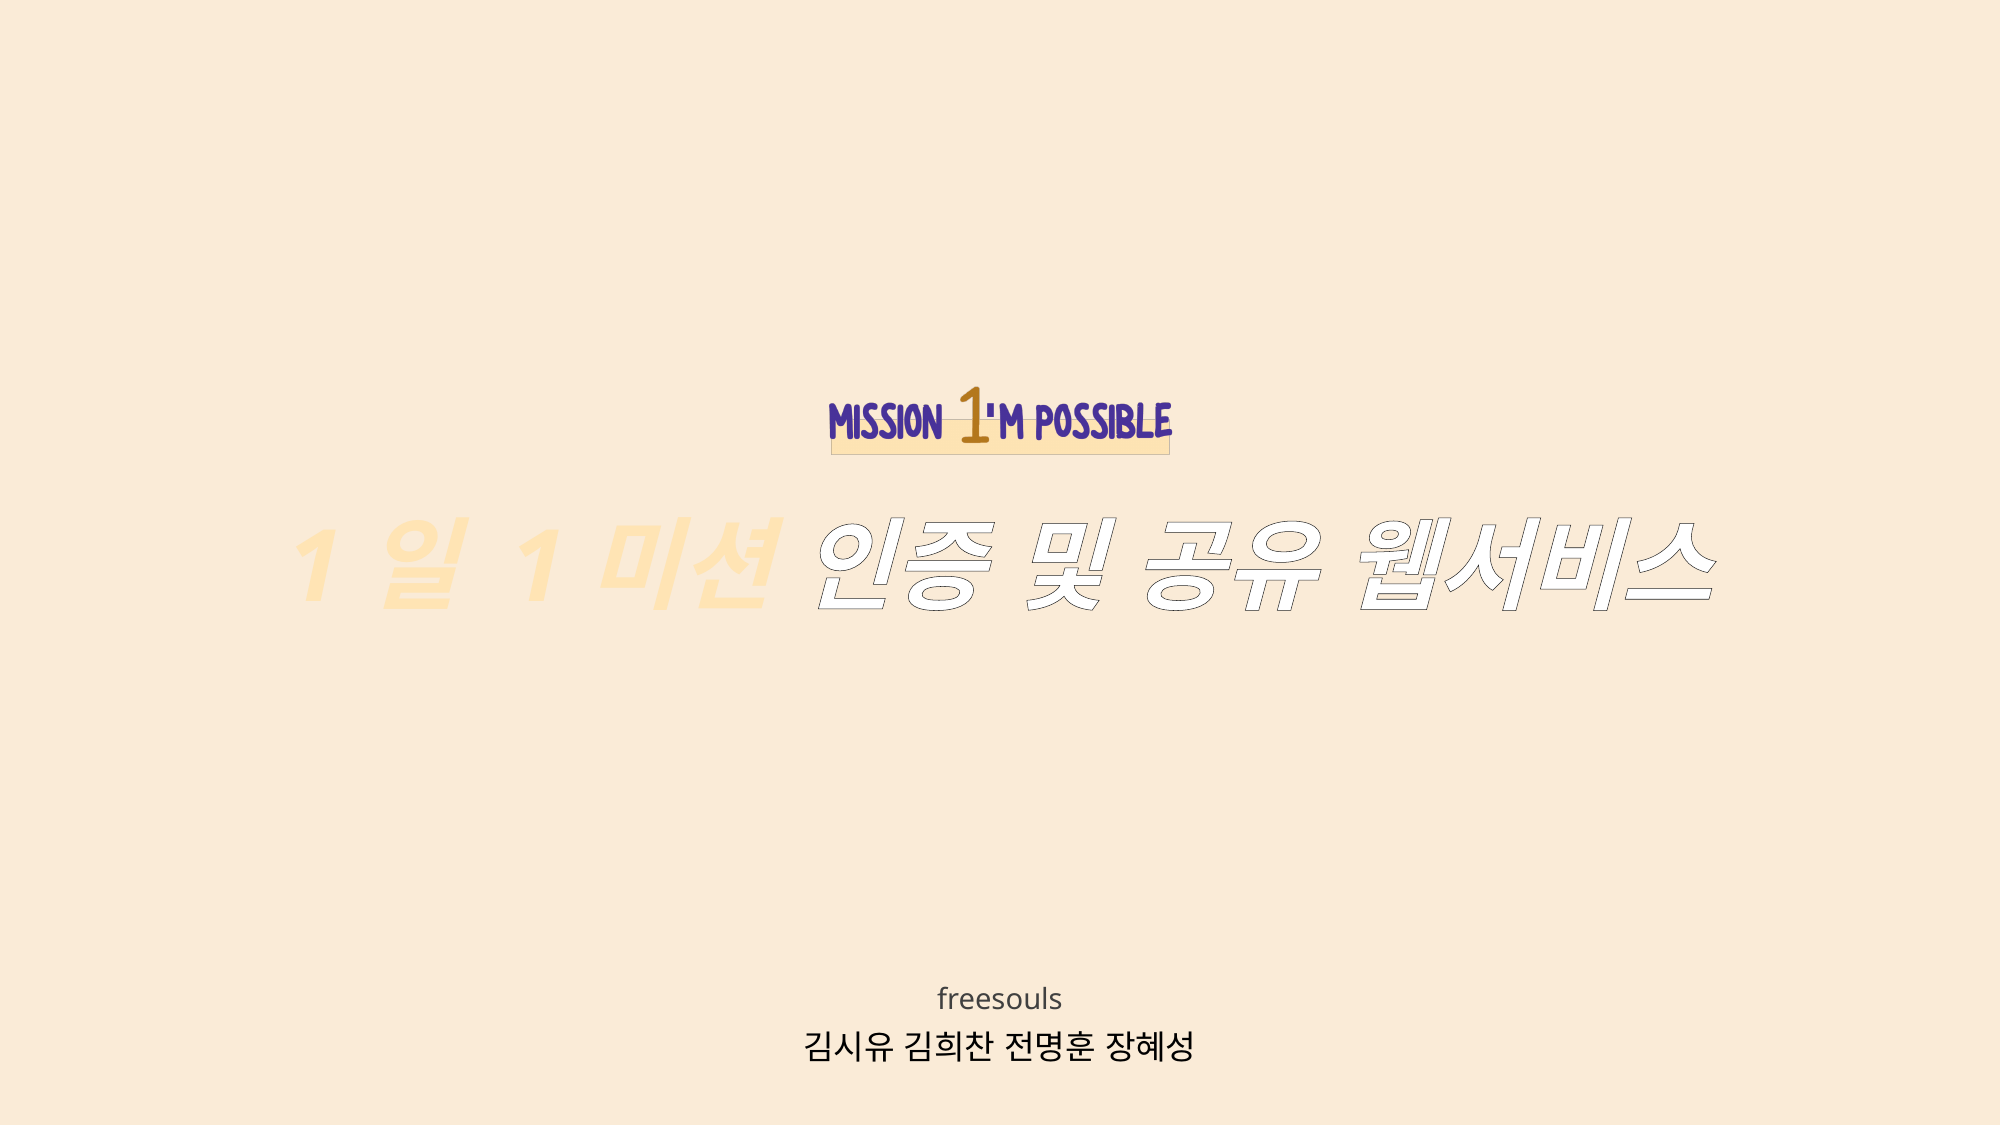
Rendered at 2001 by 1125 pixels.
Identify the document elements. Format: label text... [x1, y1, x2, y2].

text_box freesouls [922, 972, 1078, 1023]
text_box 김시유 김희찬 전명훈 장혜성 [788, 1018, 1212, 1074]
picture [821, 381, 1179, 458]
text_box 1일 1미션 인증 및 공유 웹서비스 [272, 494, 1728, 629]
